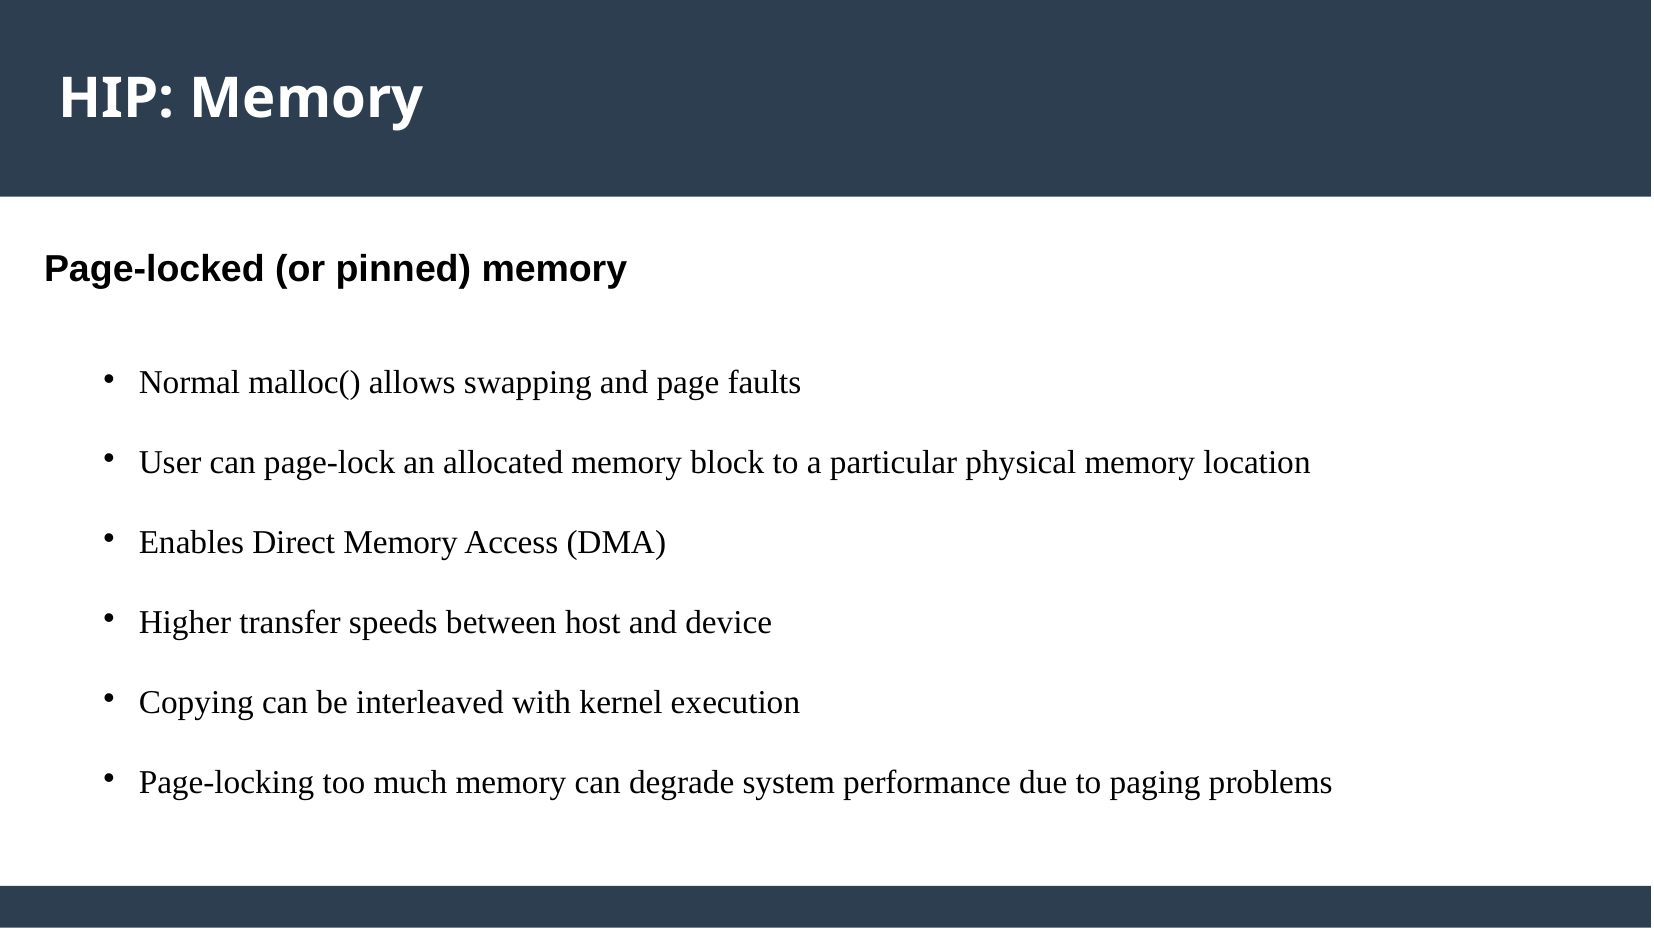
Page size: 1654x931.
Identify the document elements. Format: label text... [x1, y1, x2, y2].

text_box Page-locked (or pinned) memory [29, 236, 856, 293]
text_box Normal malloc() allows swapping and page faults User can page-lock an allocated memory block to a particular physical memory location Enables Direct Memory Access (DMA) Higher transfer speeds between host and device Copying can be interleaved with kernel execution Page-locking too much memory can degrade system performance due to paging problems [88, 353, 1653, 827]
text_box HIP: Memory [58, 37, 1593, 153]
